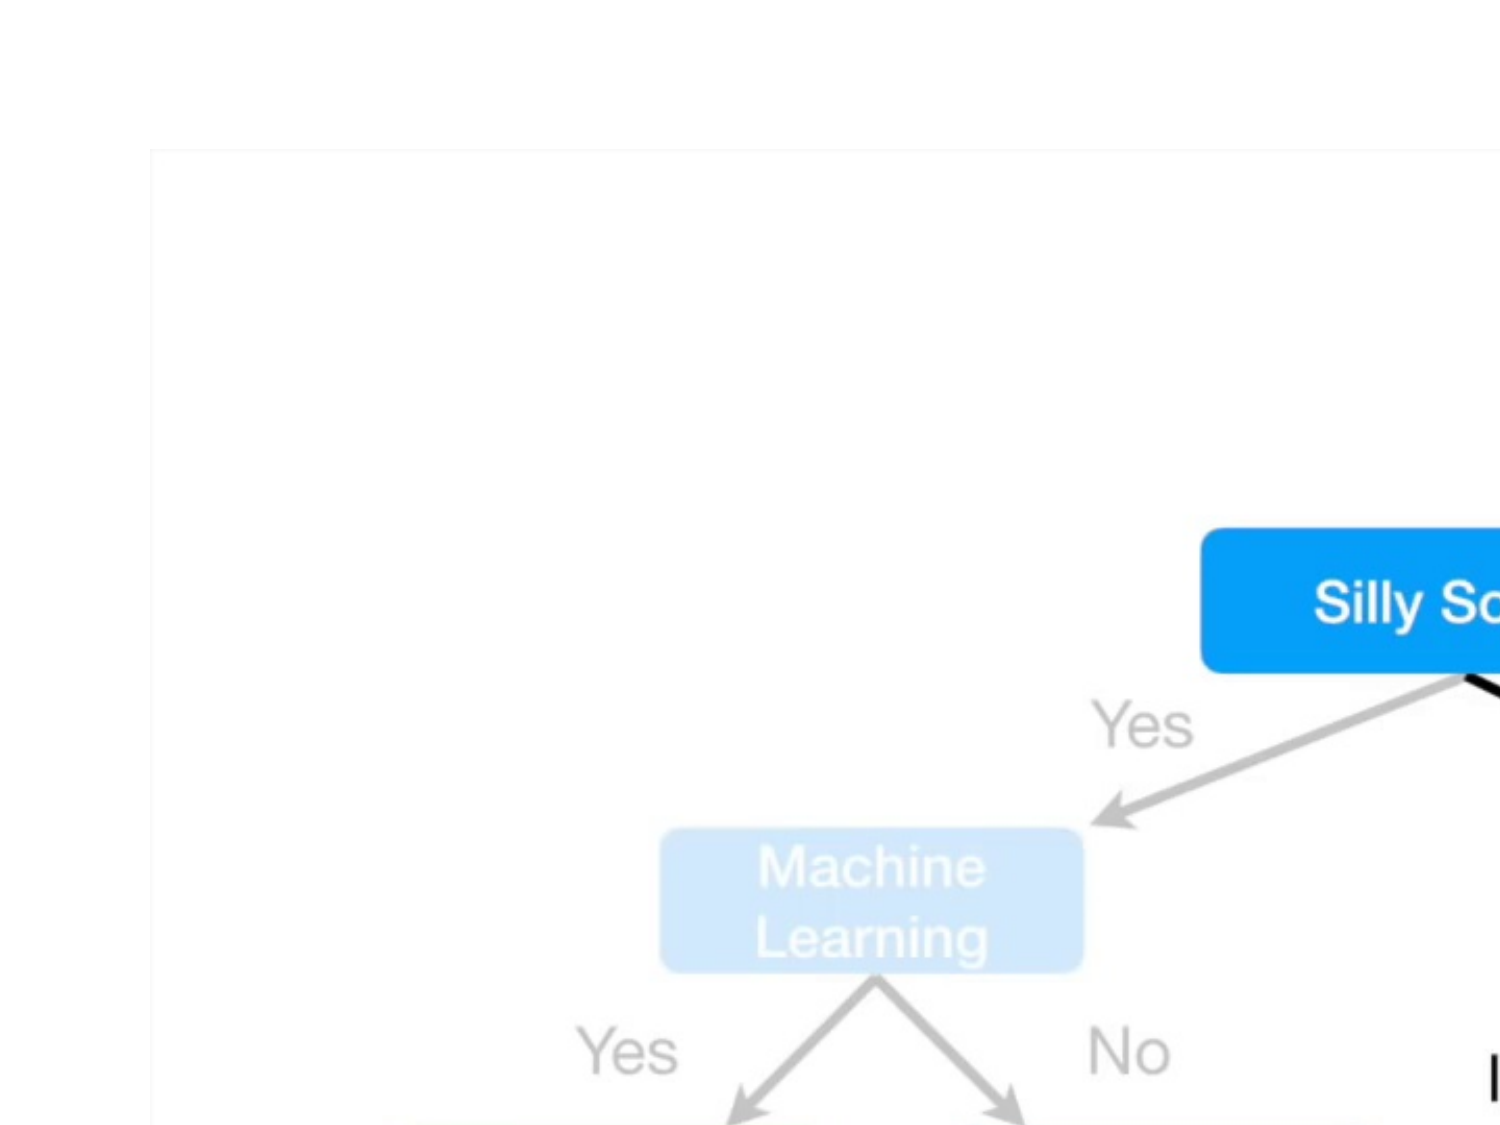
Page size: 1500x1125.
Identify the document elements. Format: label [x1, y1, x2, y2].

picture [149, 149, 1500, 1125]
